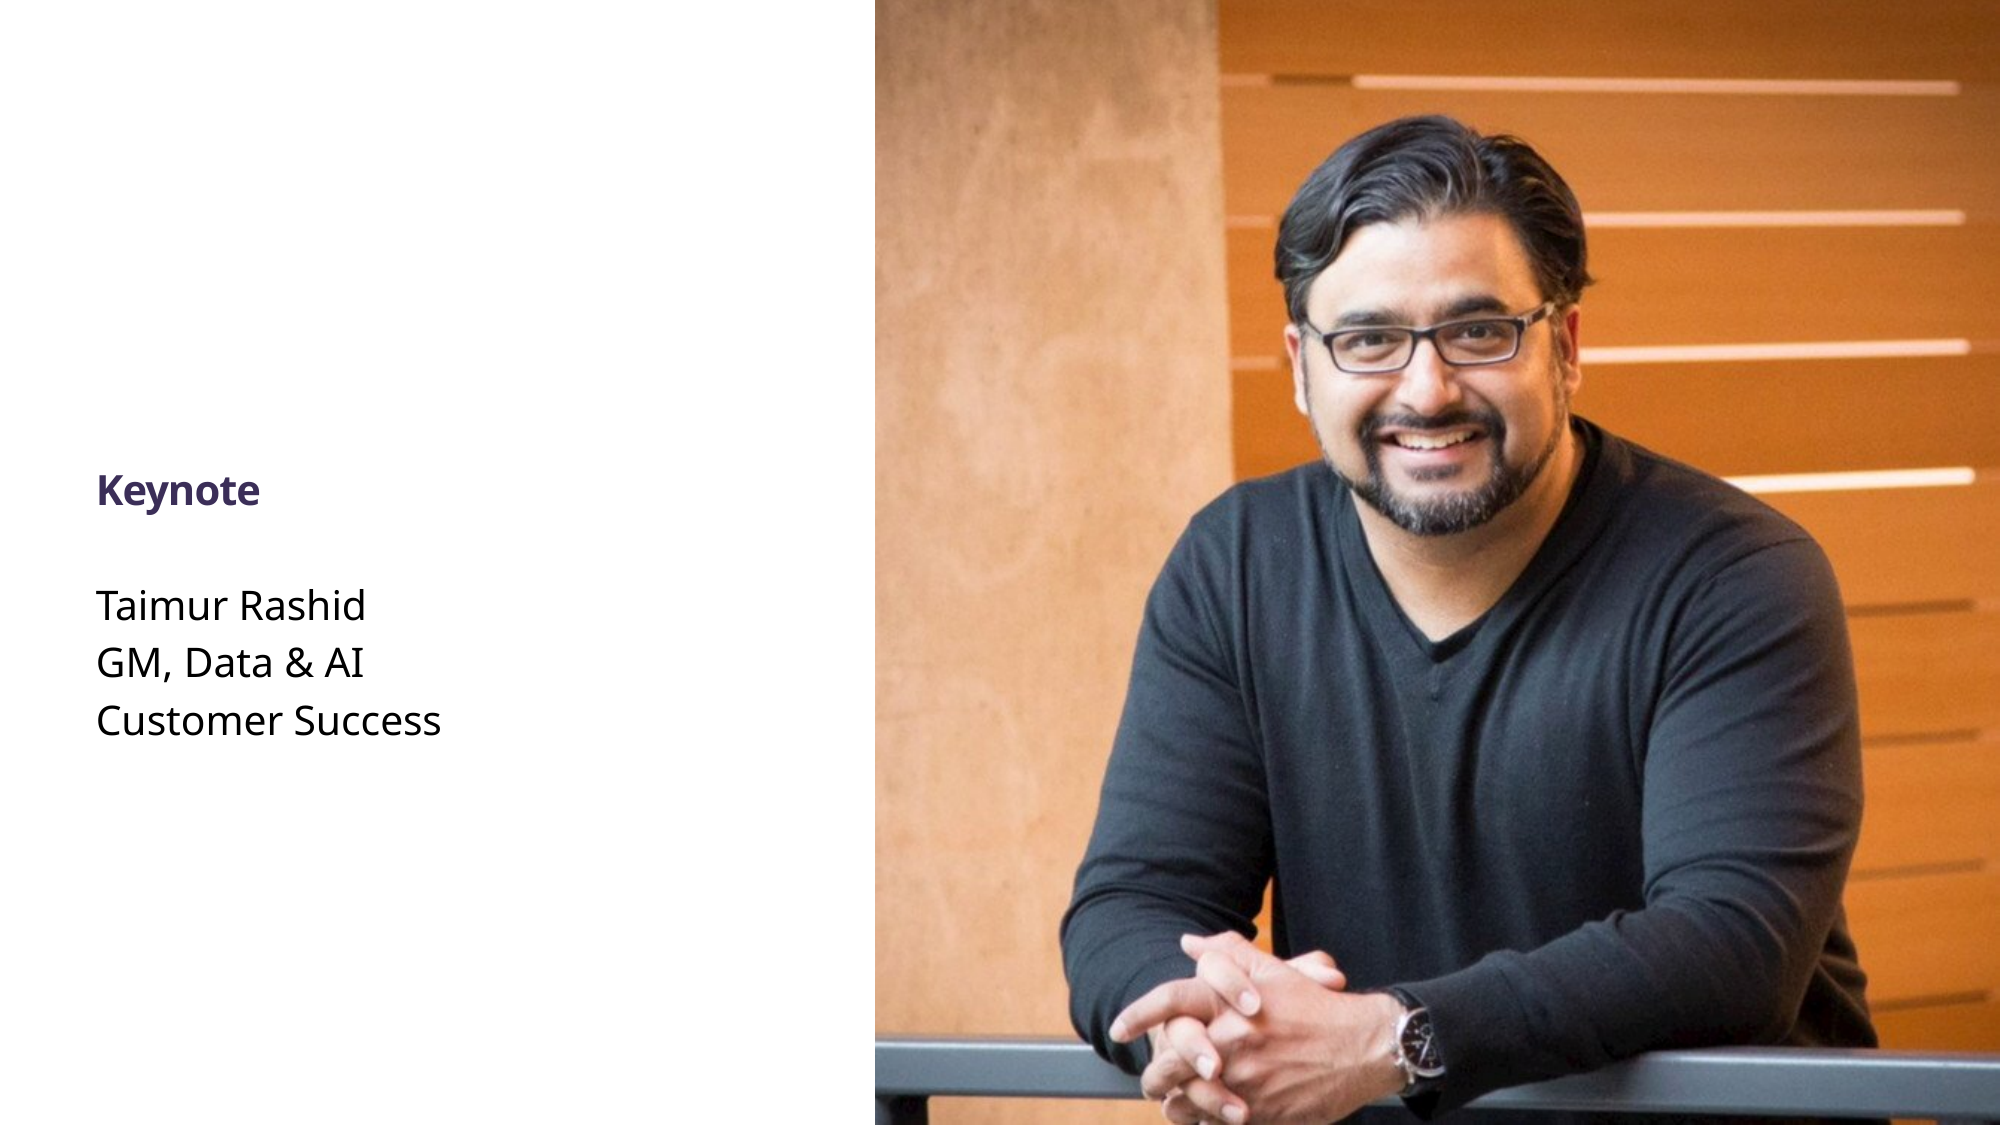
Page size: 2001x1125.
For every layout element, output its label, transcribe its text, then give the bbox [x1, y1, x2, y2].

list Taimur Rashid GM, Data & AI Customer Success [95, 579, 779, 749]
picture [874, 0, 2000, 1125]
title Keynote [95, 463, 779, 515]
